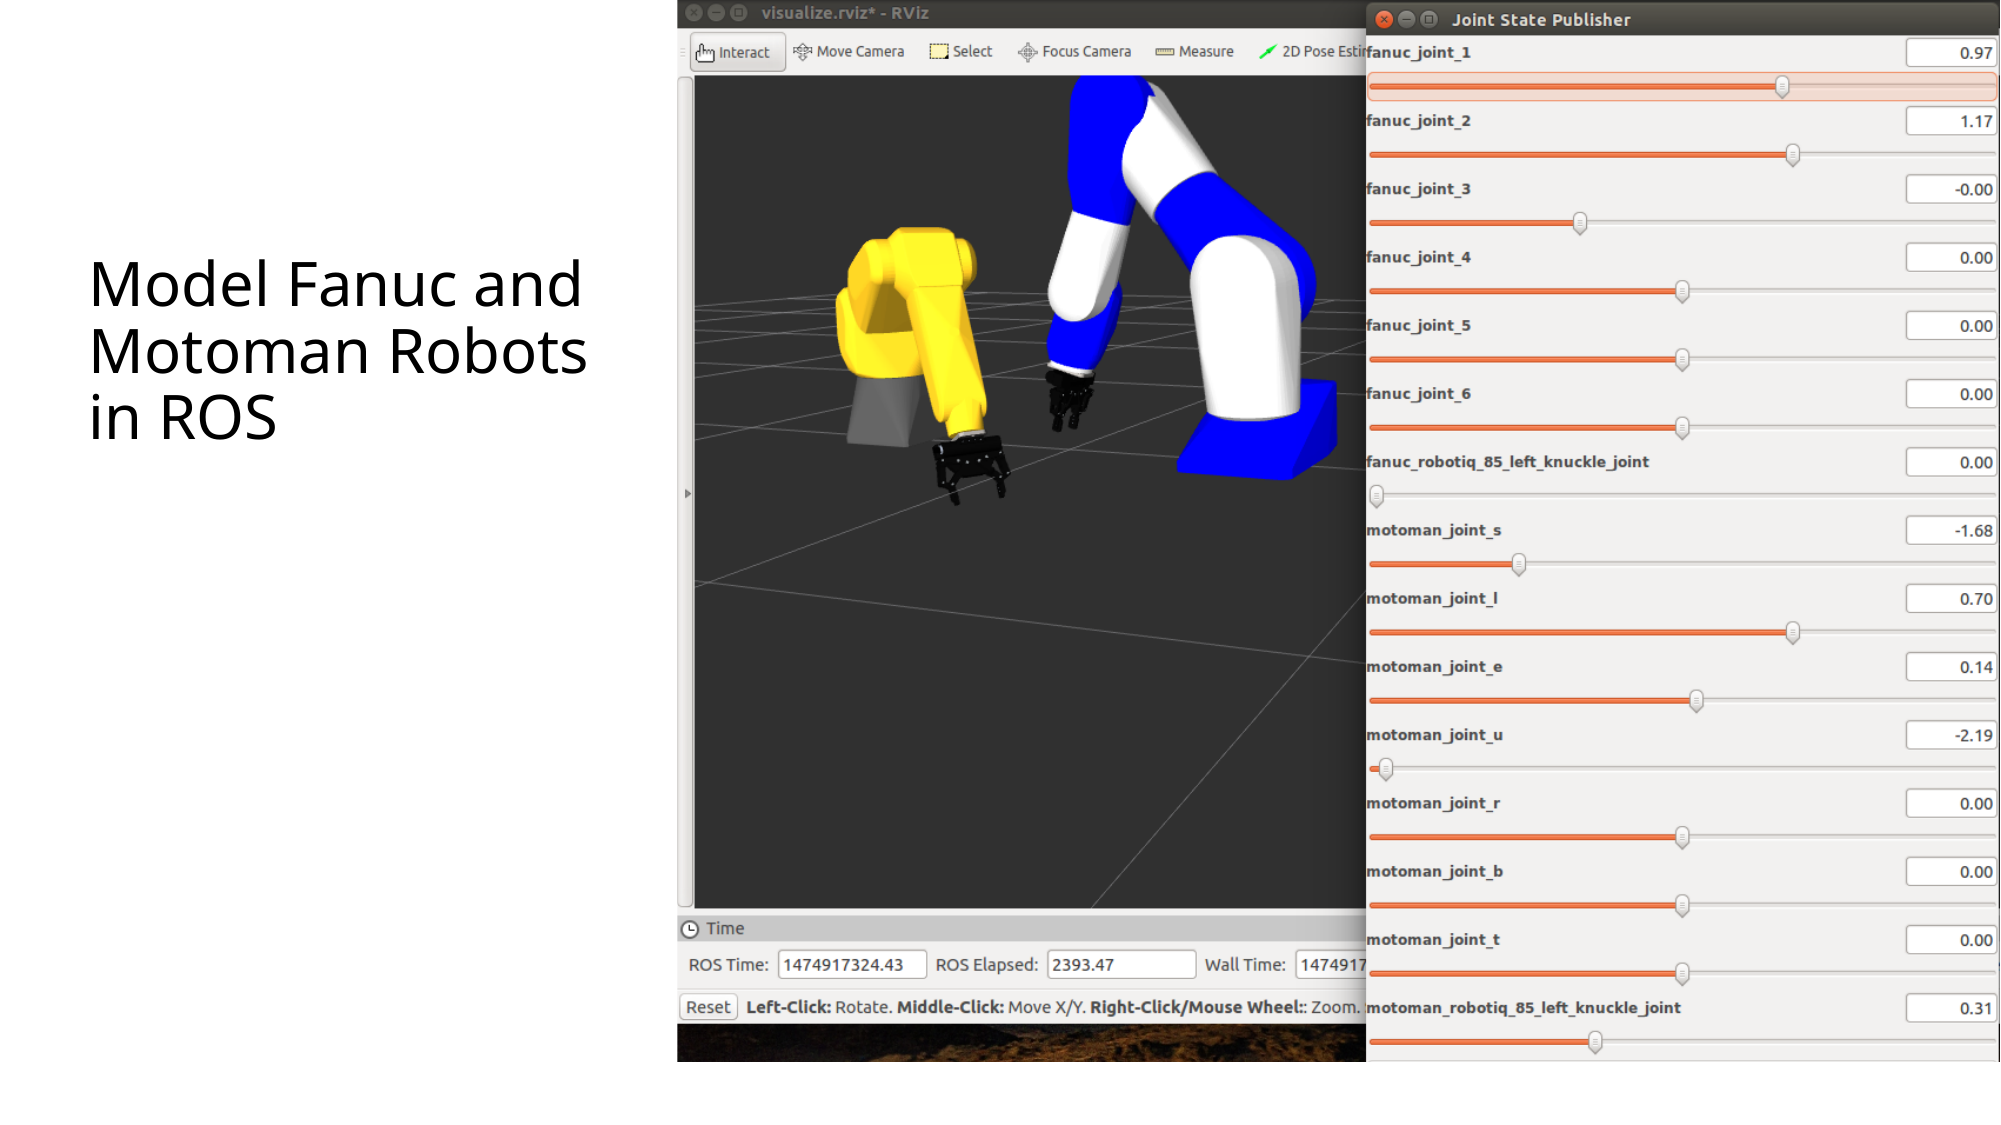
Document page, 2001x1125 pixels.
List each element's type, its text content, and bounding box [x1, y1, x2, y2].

picture [677, 0, 2000, 1062]
title Model Fanuc and Motoman Robots in ROS [74, 244, 606, 462]
